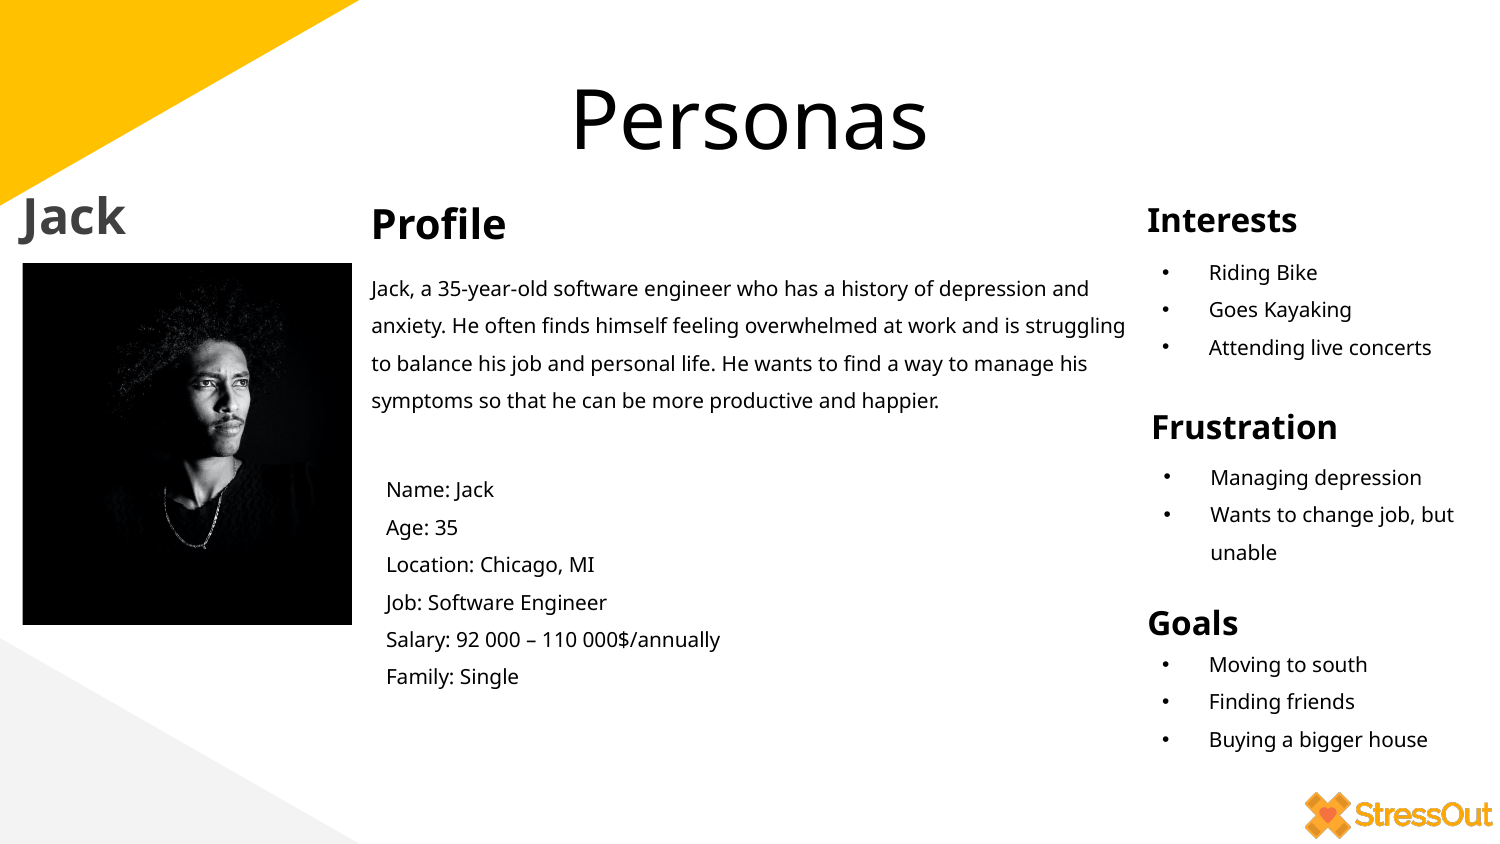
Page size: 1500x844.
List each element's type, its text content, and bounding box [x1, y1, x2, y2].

text_box Profile [370, 203, 529, 271]
picture [1295, 787, 1500, 844]
text_box Riding Bike Goes Kayaking Attending live concerts [1147, 239, 1500, 367]
text_box Moving to south Finding friends Buying a bigger house [1147, 631, 1500, 759]
text_box Name: Jack Age: 35 Location: Chicago, MI Job: Software Engineer Salary: 92 000 – 110 000$/annually Family: Single [371, 457, 1128, 697]
text_box Goals [1147, 607, 1338, 631]
text_box Managing depression Wants to change job, but unable [1148, 444, 1500, 572]
text_box Interests [1147, 203, 1338, 239]
picture [22, 262, 353, 625]
text_box Frustration [1151, 410, 1342, 444]
title Personas [85, 51, 1415, 146]
text_box Jack [22, 191, 266, 259]
text_box Jack, a 35-year-old software engineer who has a history of depression and anxiety. He often finds himself feeling overwhelmed at work and is struggling to balance his job and personal life. He wants to find a way to manage his symptoms so that he can be more productive and happier. [371, 263, 1128, 431]
